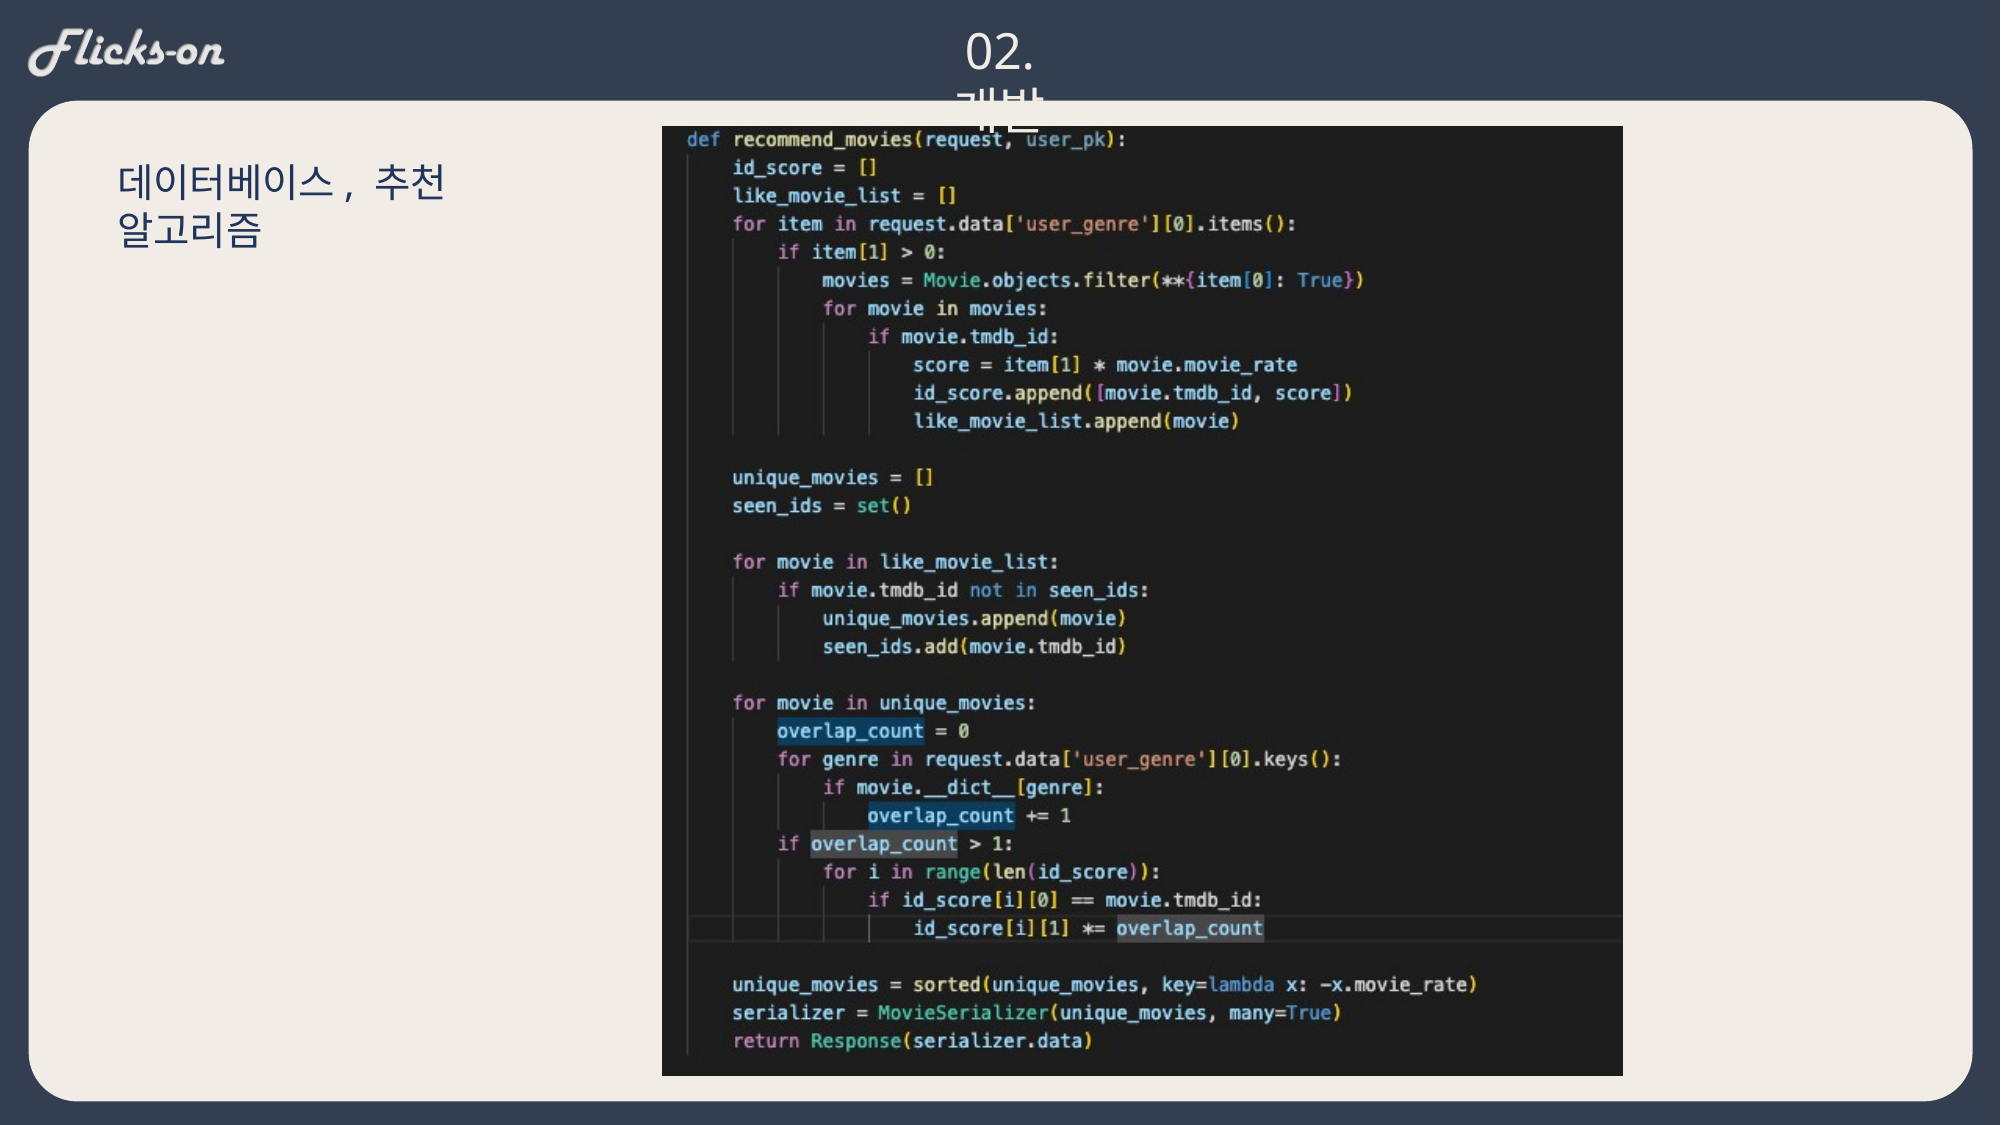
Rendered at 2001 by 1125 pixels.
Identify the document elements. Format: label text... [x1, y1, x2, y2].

text_box 데이터베이스, 추천 알고리즘 [102, 150, 600, 261]
picture [662, 126, 1623, 1076]
picture [0, 0, 260, 107]
text_box 02. 개발 [895, 11, 1105, 126]
text_box [27, 99, 1974, 1103]
